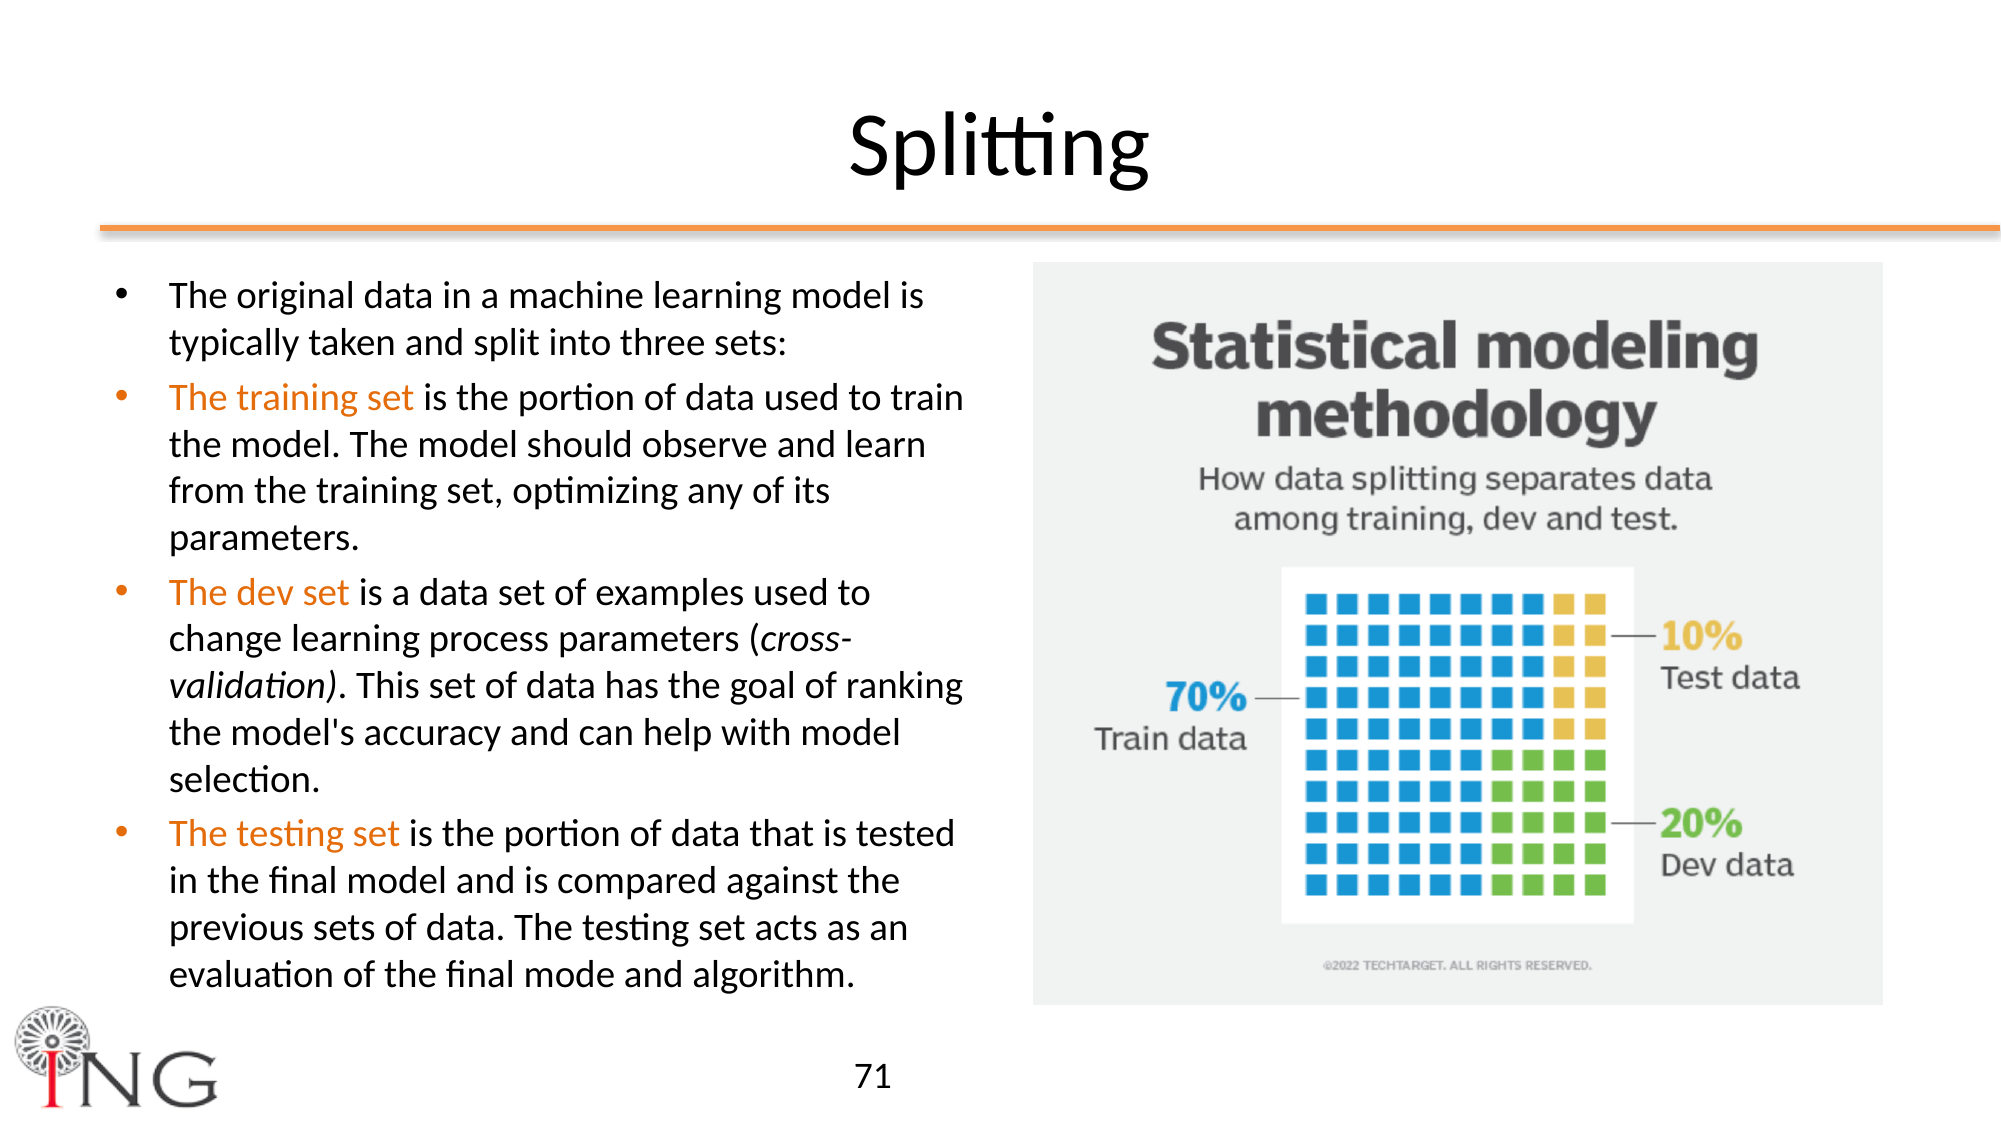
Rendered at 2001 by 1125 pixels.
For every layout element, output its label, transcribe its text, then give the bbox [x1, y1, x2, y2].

picture [0, 987, 244, 1125]
title Splitting [99, 45, 1900, 233]
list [1033, 262, 1884, 1006]
slide_number 71 [839, 1043, 1900, 1104]
list The original data in a machine learning model is typically taken and split into three sets: The training set is the portion of data used to train the model. The model should observe and learn from the training set, optimizing any of its parameters. The dev set is a data set of examples used to change learning process parameters (cross-validation). This set of data has the goal of ranking the model's accuracy and can help with model selection. The testing set is the portion of data that is tested in the final model and is compared against the previous sets of data. The testing set acts as an evaluation of the final mode and algorithm. [99, 262, 984, 1005]
